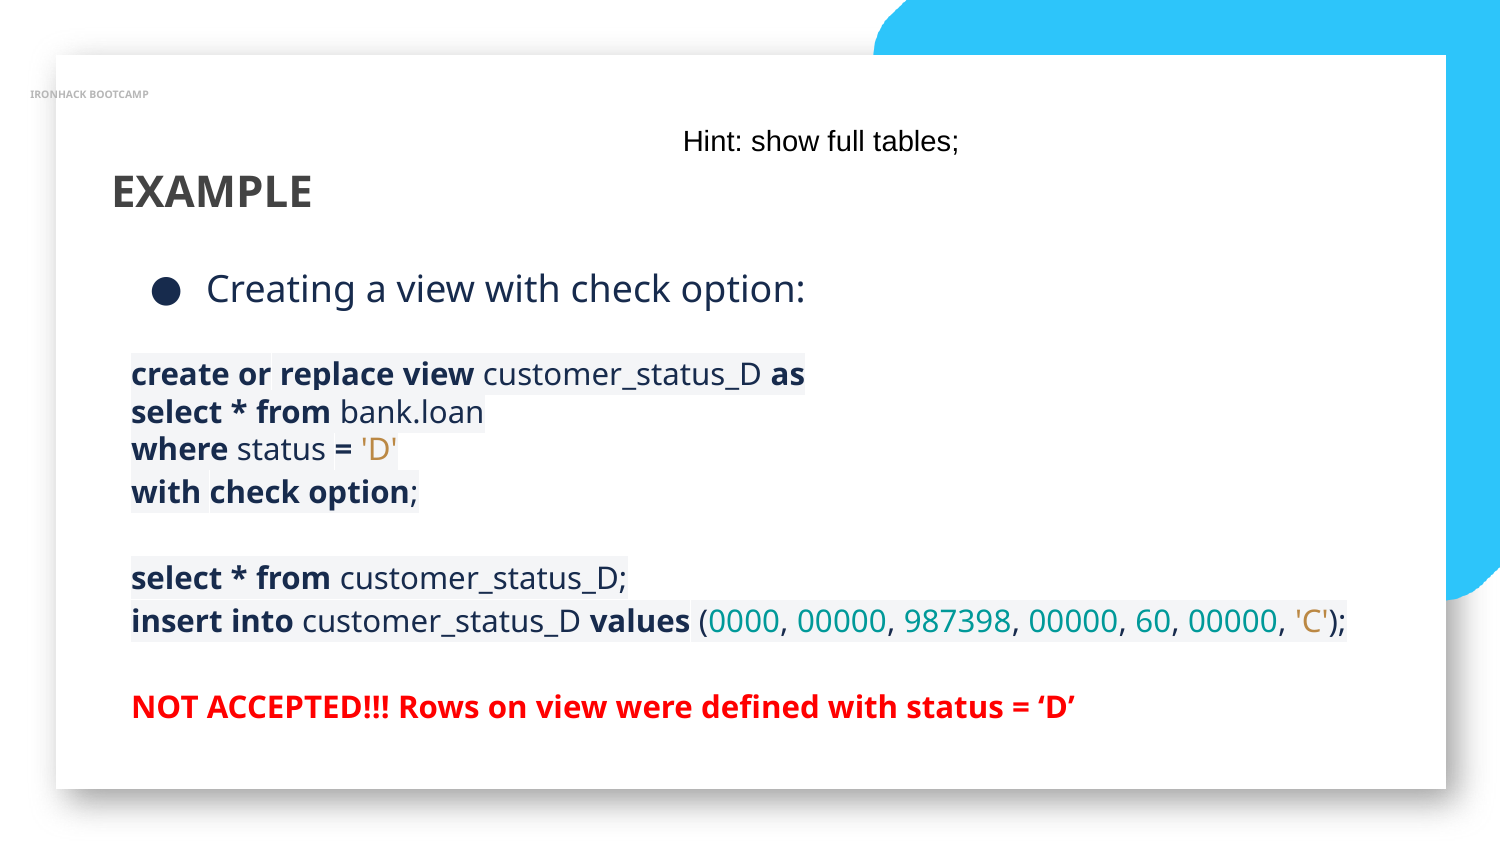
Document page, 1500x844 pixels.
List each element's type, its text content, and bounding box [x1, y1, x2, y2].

text_box IRONHACK BOOTCAMP [15, 71, 354, 108]
text_box Hint: show full tables; [667, 107, 1338, 215]
text_box EXAMPLE [96, 149, 1417, 266]
text_box Creating a view with check option: create or replace view customer_status_D as select * from bank.loan where status = 'D' with check option; select * from customer_status_D; insert into customer_status_D values (0000, 00000, 987398, 00000, 60, 00000, 'C'); NOT ACCEPTED!!! Rows on view were defined with status = ‘D’ [115, 249, 1389, 733]
picture [0, 0, 1500, 844]
